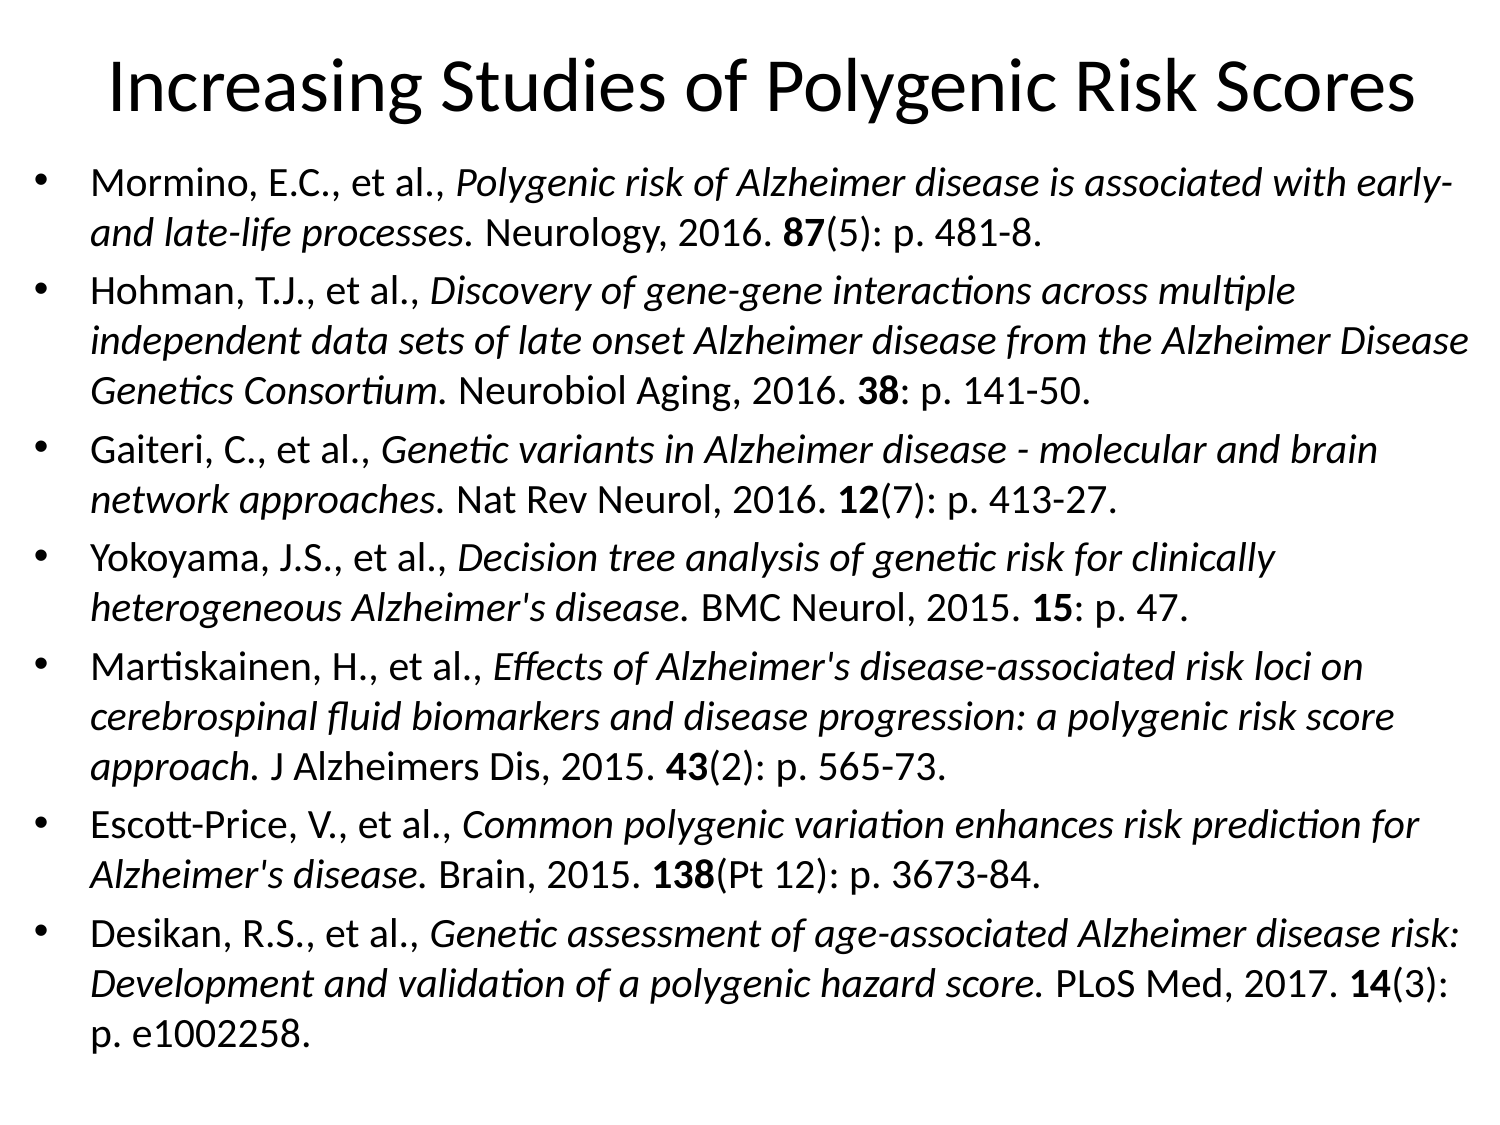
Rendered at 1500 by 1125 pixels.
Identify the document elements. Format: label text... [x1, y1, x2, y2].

title Increasing Studies of Polygenic Risk Scores [87, 24, 1438, 138]
list Mormino, E.C., et al., Polygenic risk of Alzheimer disease is associated with early- and late-life processes. Neurology, 2016. 87(5): p. 481-8. Hohman, T.J., et al., Discovery of gene-gene interactions across multiple independent data sets of late onset Alzheimer disease from the Alzheimer Disease Genetics Consortium. Neurobiol Aging, 2016. 38: p. 141-50. Gaiteri, C., et al., Genetic variants in Alzheimer disease - molecular and brain network approaches. Nat Rev Neurol, 2016. 12(7): p. 413-27. Yokoyama, J.S., et al., Decision tree analysis of genetic risk for clinically heterogeneous Alzheimer's disease. BMC Neurol, 2015. 15: p. 47. Martiskainen, H., et al., Effects of Alzheimer's disease-associated risk loci on cerebrospinal fluid biomarkers and disease progression: a polygenic risk score approach. J Alzheimers Dis, 2015. 43(2): p. 565-73. Escott-Price, V., et al., Common polygenic variation enhances risk prediction for Alzheimer's disease. Brain, 2015. 138(Pt 12): p. 3673-84. Desikan, R.S., et al., Genetic assessment of age-associated Alzheimer disease risk: Development and validation of a polygenic hazard score. PLoS Med, 2017. 14(3): p. e1002258. [18, 146, 1488, 1075]
